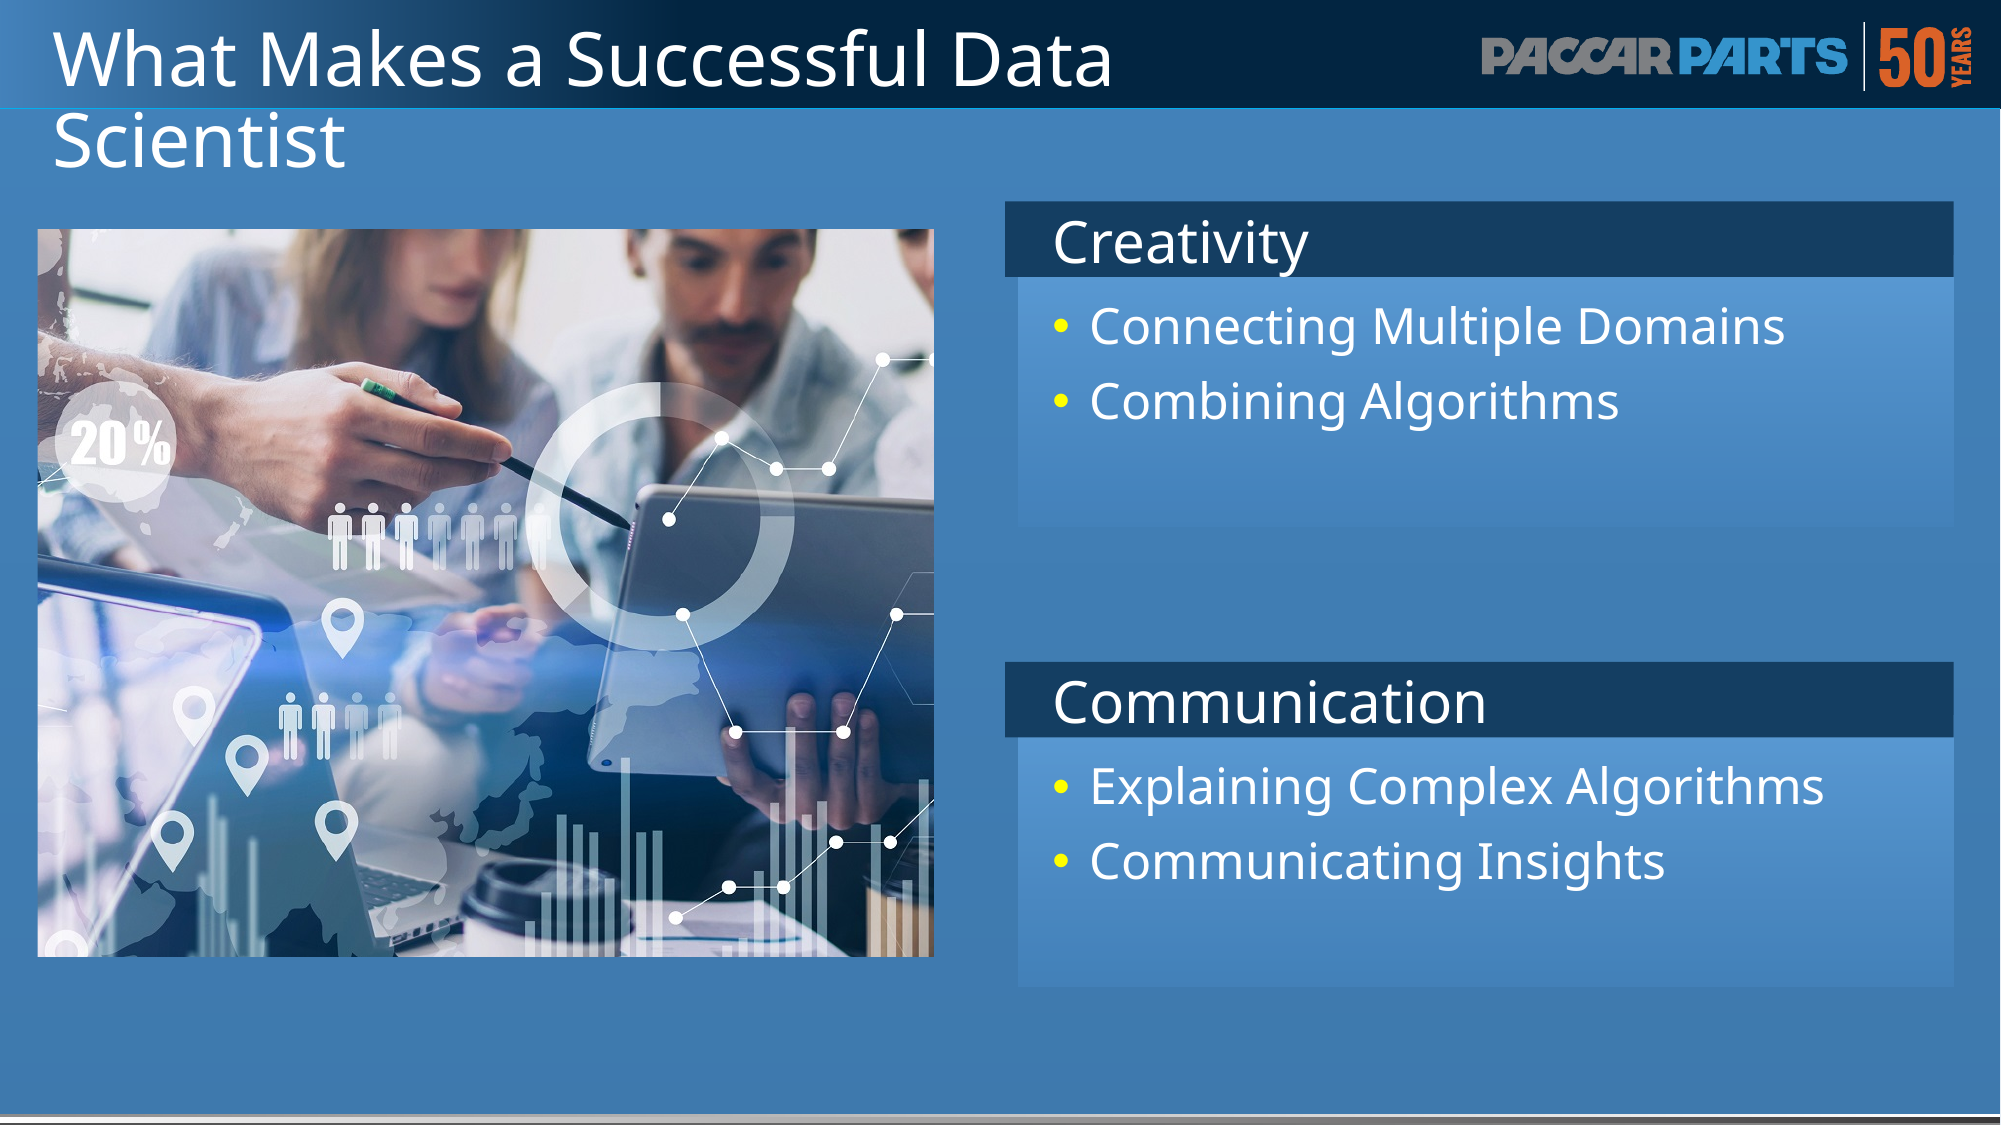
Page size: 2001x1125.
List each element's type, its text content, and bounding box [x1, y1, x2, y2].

list Connecting Multiple Domains Combining Algorithms [1037, 293, 1955, 538]
list Communication [1037, 666, 1927, 738]
list Explaining Complex Algorithms Communicating Insights [1037, 754, 1955, 999]
list Creativity [1037, 205, 1927, 278]
picture [1462, 22, 1989, 91]
title What Makes a Successful Data Scientist [37, 14, 1436, 112]
picture [37, 229, 934, 958]
